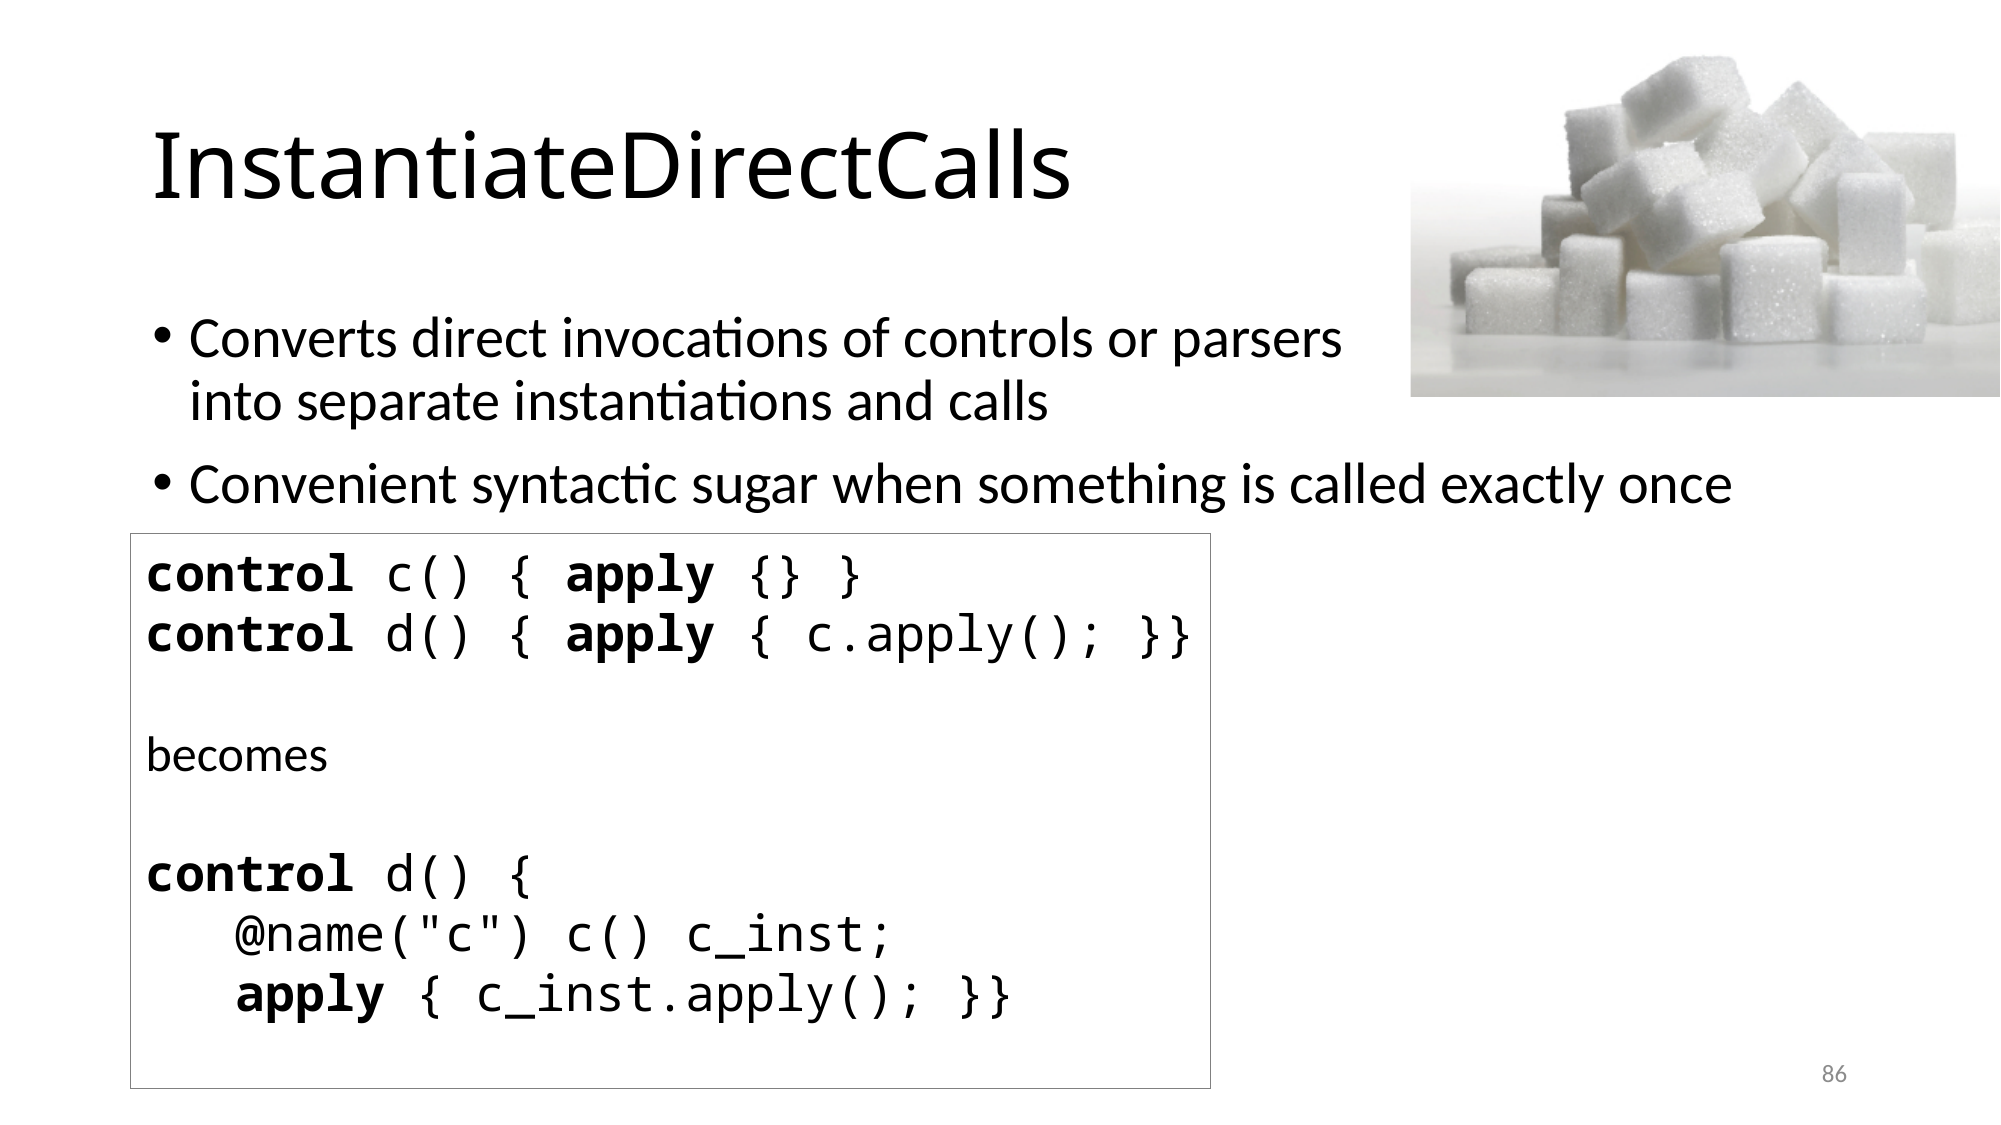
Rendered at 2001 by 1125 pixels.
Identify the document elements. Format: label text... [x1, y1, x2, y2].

slide_number 86 [1412, 1042, 1863, 1103]
list Converts direct invocations of controls or parsers into separate instantiations and calls Convenient syntactic sugar when something is called exactly once [137, 299, 1863, 552]
picture [1410, 28, 2000, 397]
title InstantiateDirectCalls [137, 59, 1410, 278]
text_box control c() { apply {} } control d() { apply { c.apply(); }} becomes control d() { @name("c") c() c_inst; apply { c_inst.apply(); }} [130, 533, 1211, 1089]
